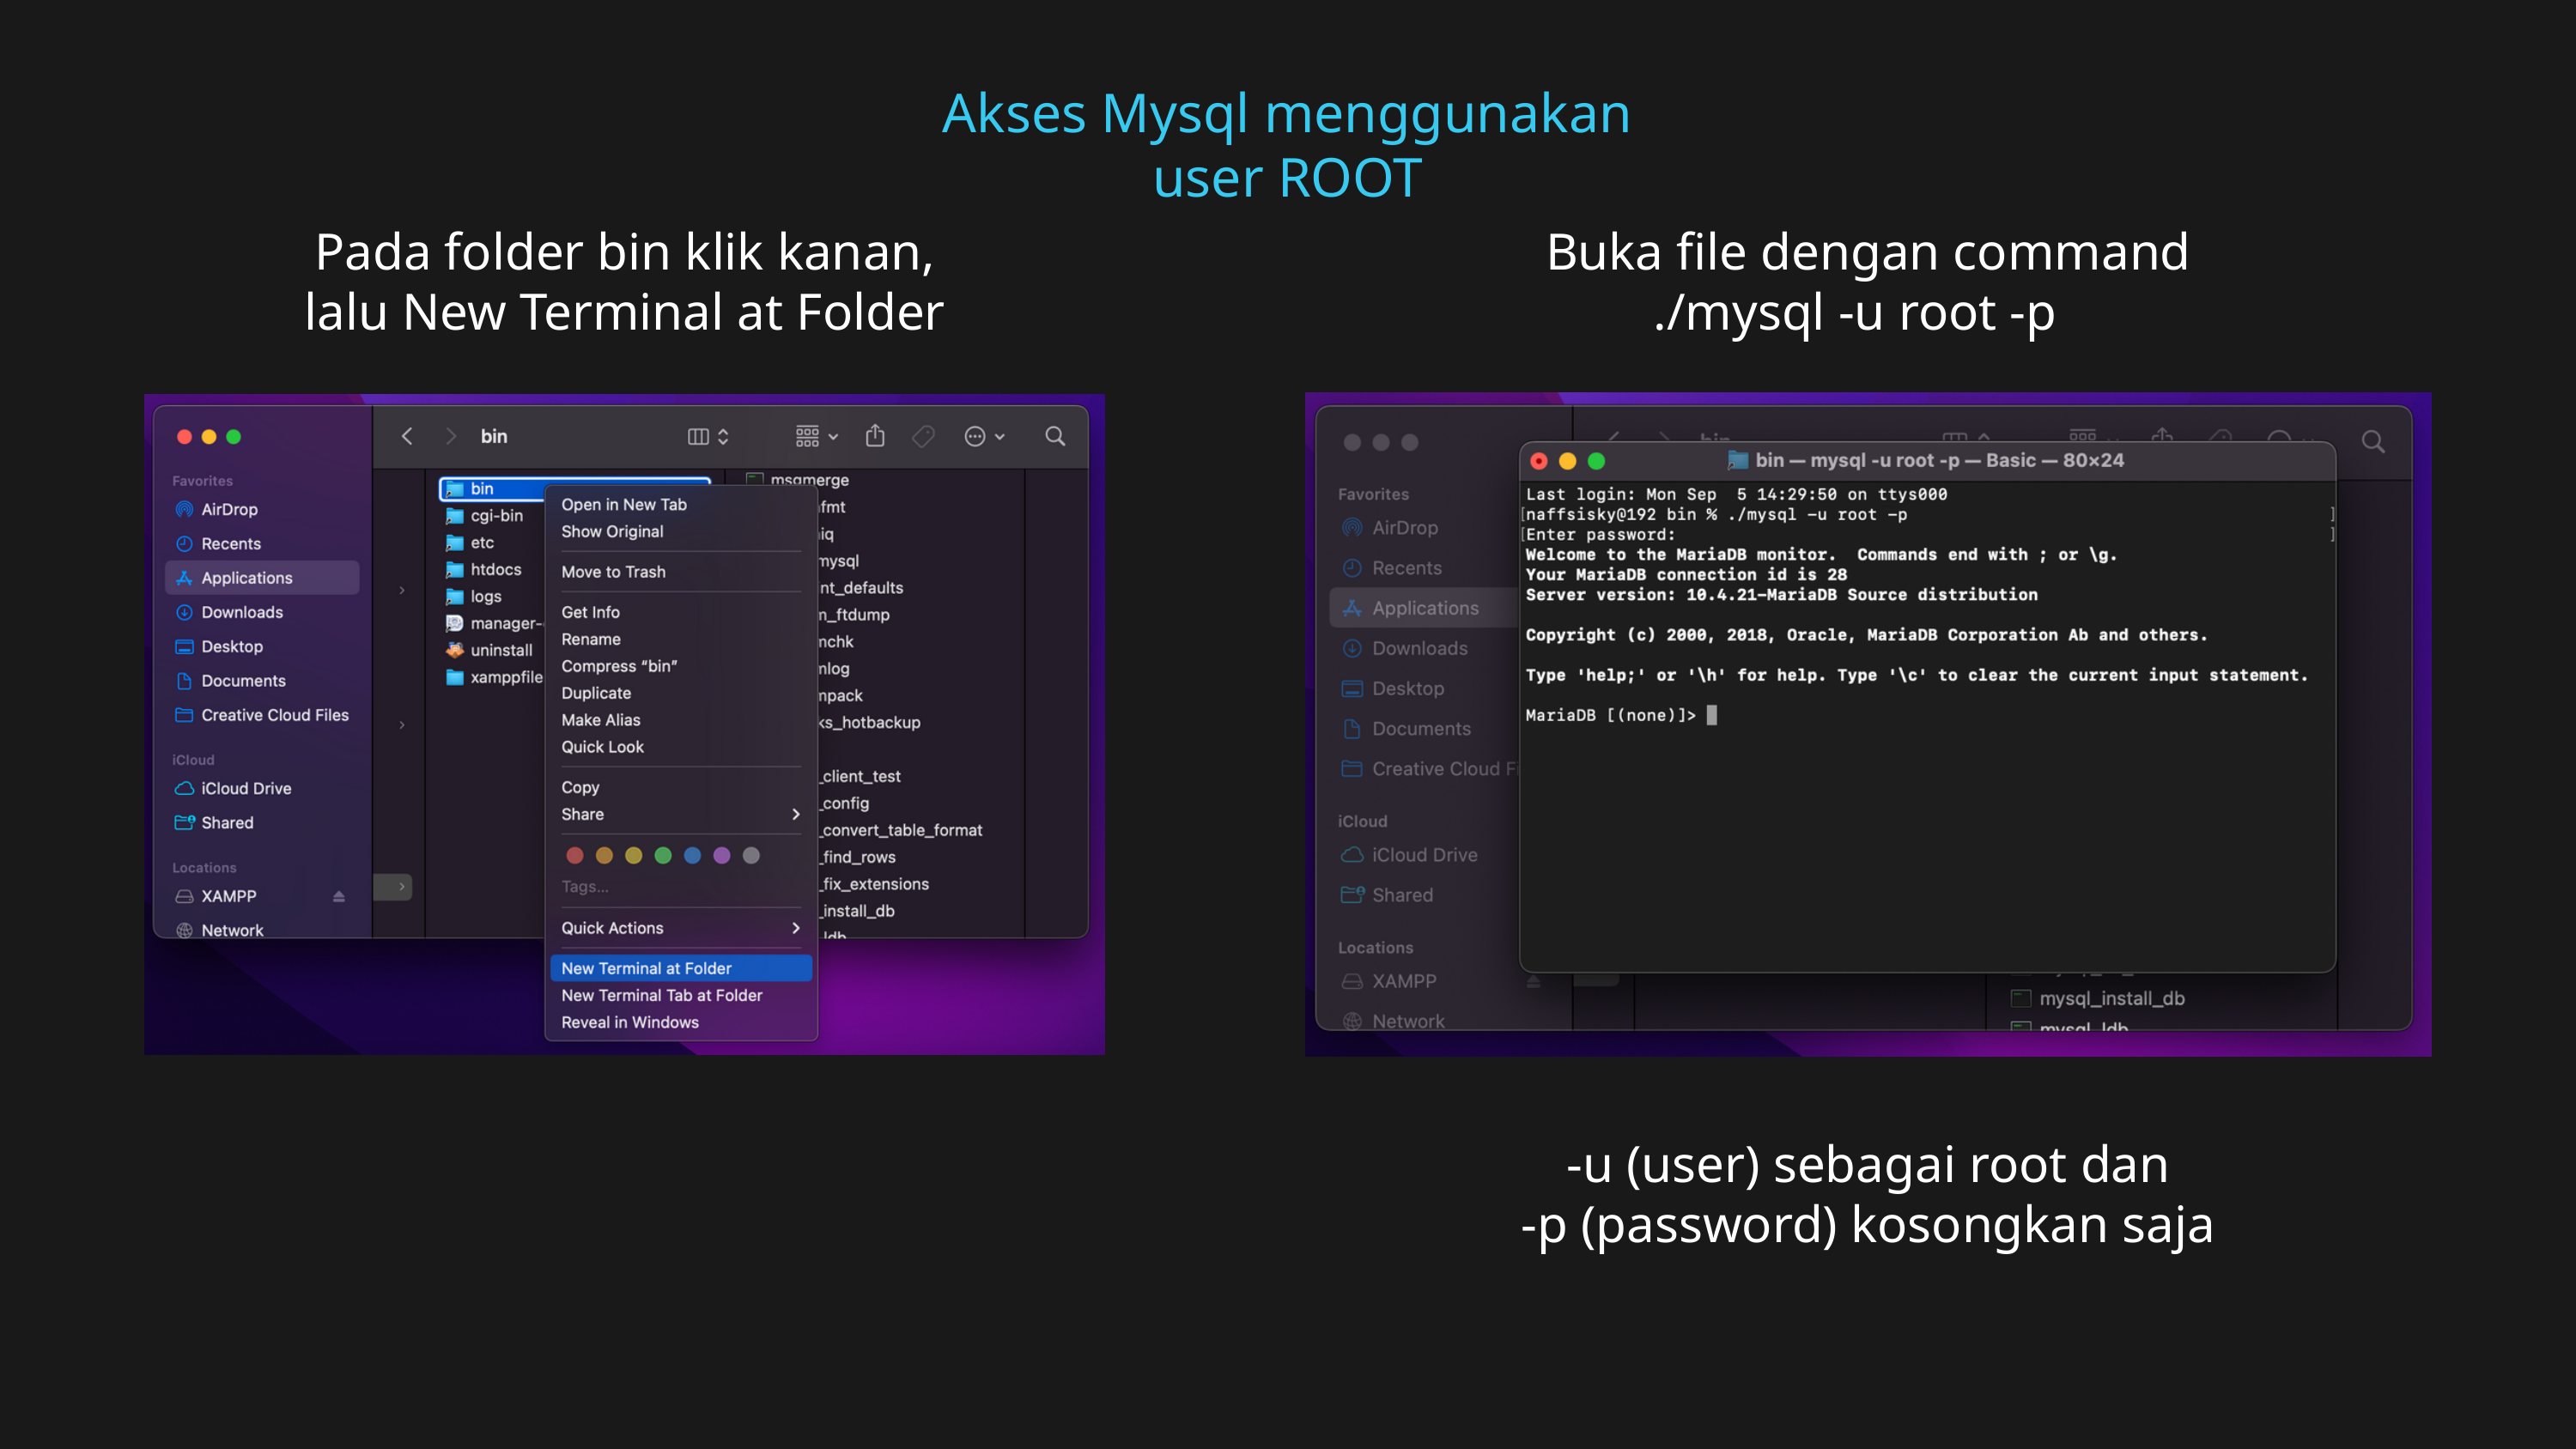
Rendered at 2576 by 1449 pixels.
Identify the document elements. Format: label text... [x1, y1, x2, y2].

text_box Akses Mysql menggunakan user ROOT [906, 79, 1670, 209]
picture [1305, 391, 2432, 1057]
picture [144, 393, 1106, 1055]
text_box Pada folder bin klik kanan, lalu New Terminal at Folder [243, 219, 1006, 340]
text_box -u (user) sebagai root dan -p (password) kosongkan saja [1486, 1131, 2251, 1252]
text_box Buka file dengan command ./mysql -u root -p [1486, 219, 2251, 340]
